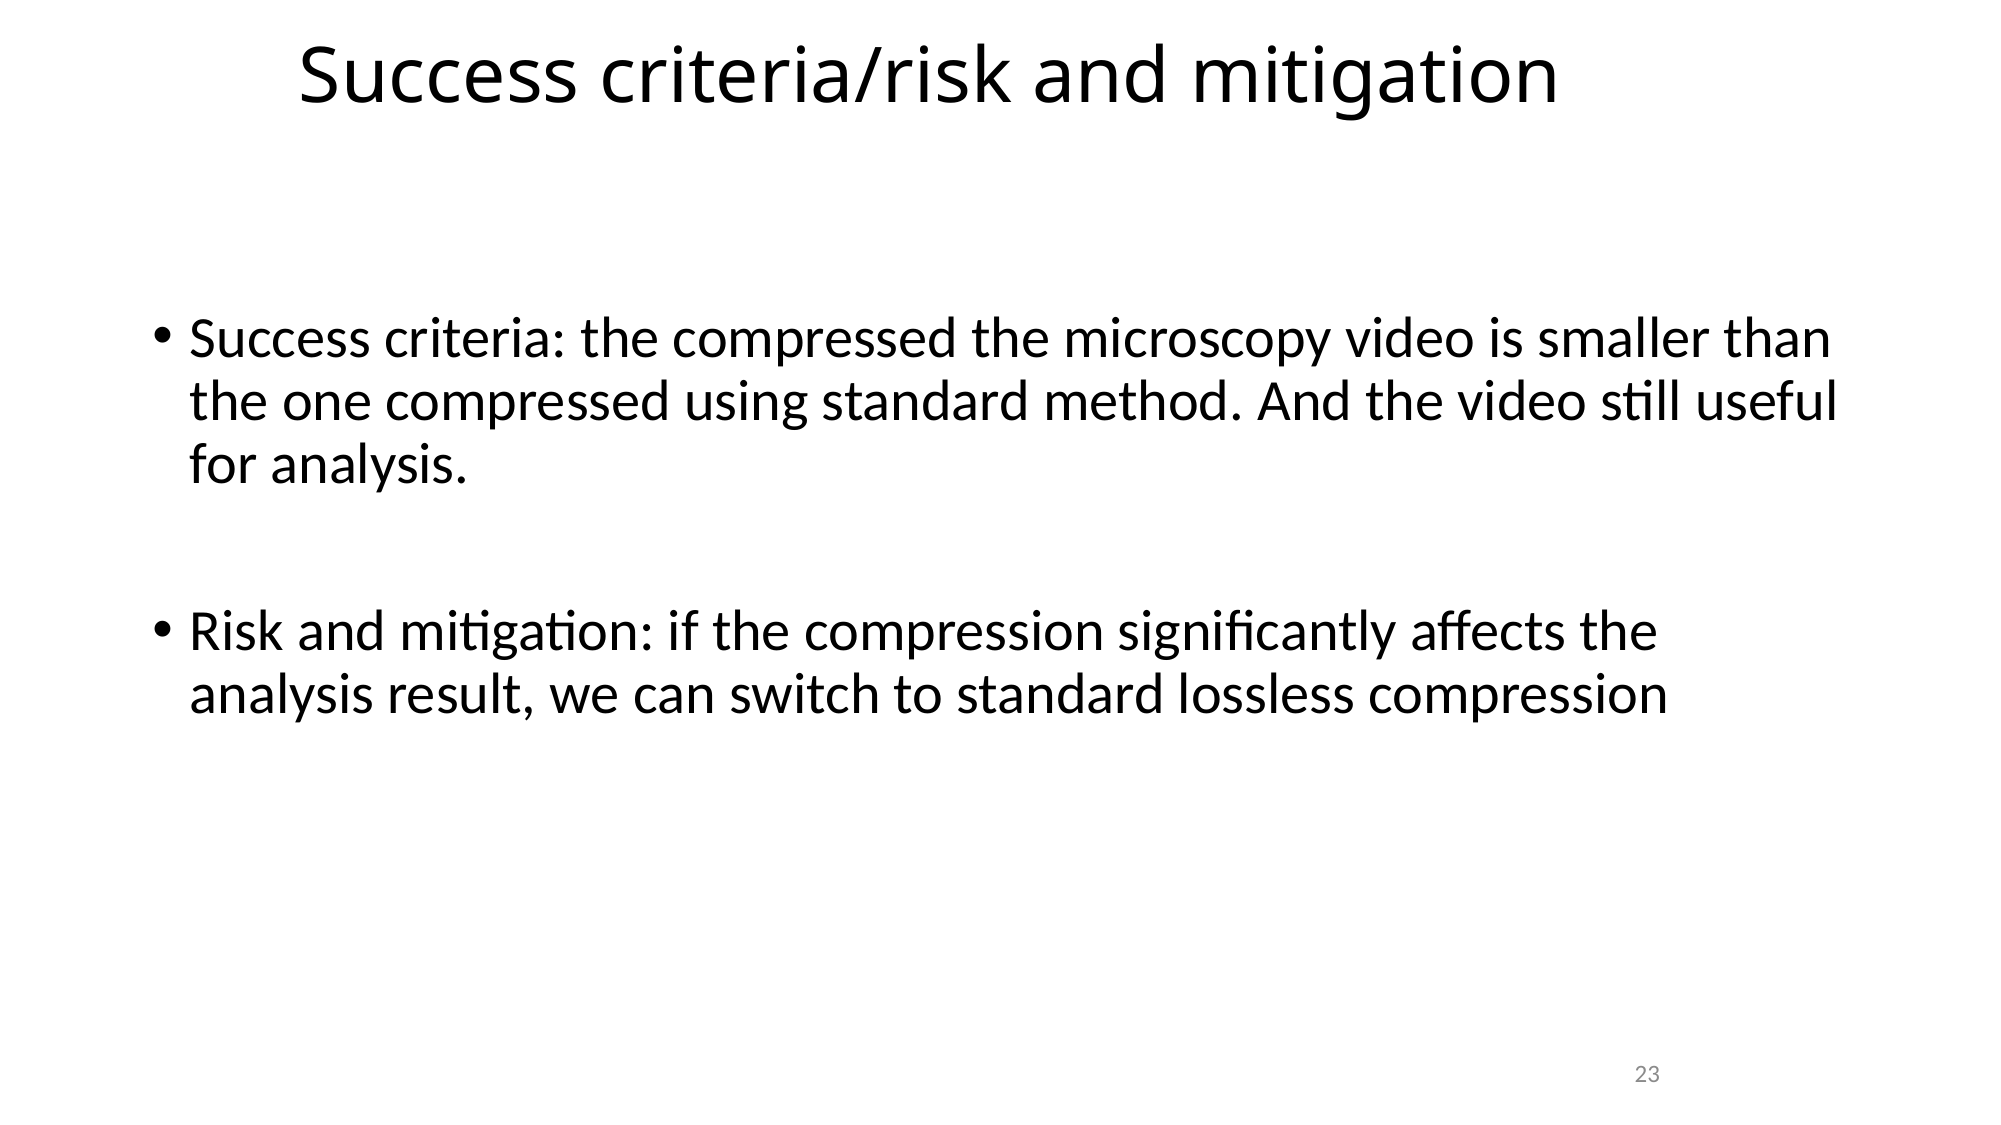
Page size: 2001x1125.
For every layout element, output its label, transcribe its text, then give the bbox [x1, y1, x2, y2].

slide_number 23 [1325, 1042, 1675, 1103]
title Success criteria/risk and mitigation [283, 0, 1596, 165]
list Success criteria: the compressed the microscopy video is smaller than the one compressed using standard method. And the video still useful for analysis. Risk and mitigation: if the compression significantly affects the analysis result, we can switch to standard lossless compression [137, 299, 1863, 1014]
